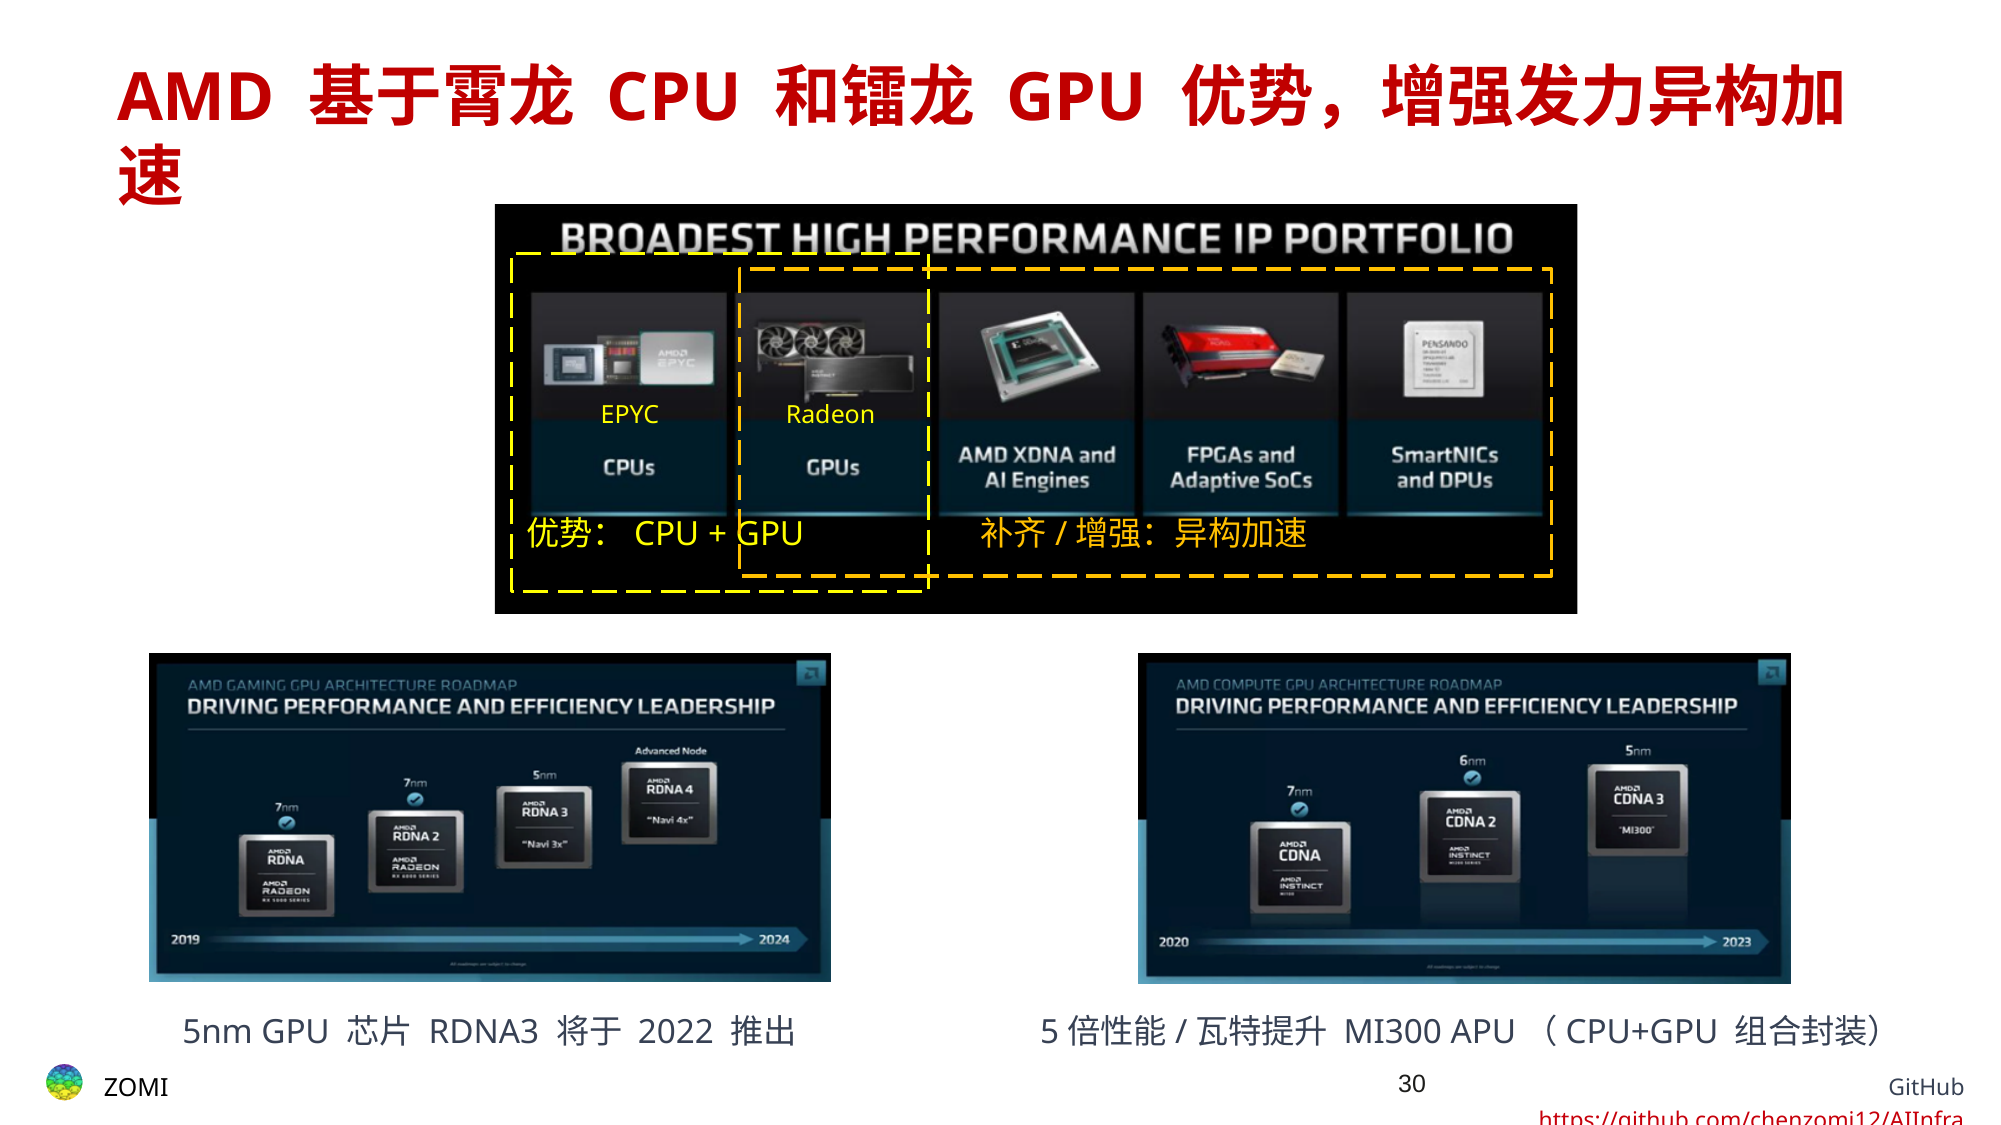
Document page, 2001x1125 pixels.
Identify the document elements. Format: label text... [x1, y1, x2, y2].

picture [1138, 653, 1791, 984]
title AMD 基于霄龙 CPU 和镭龙 GPU 优势，增强发力异构加速 [102, 85, 1901, 183]
picture [149, 653, 831, 983]
text_box 5nm GPU 芯片 RDNA3 将于 2022 推出 [167, 990, 812, 1058]
text_box 5倍性能/瓦特提升 MI300 APU（CPU+GPU 组合封装） [1025, 983, 1916, 1058]
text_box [494, 204, 1578, 614]
picture [47, 1065, 82, 1100]
